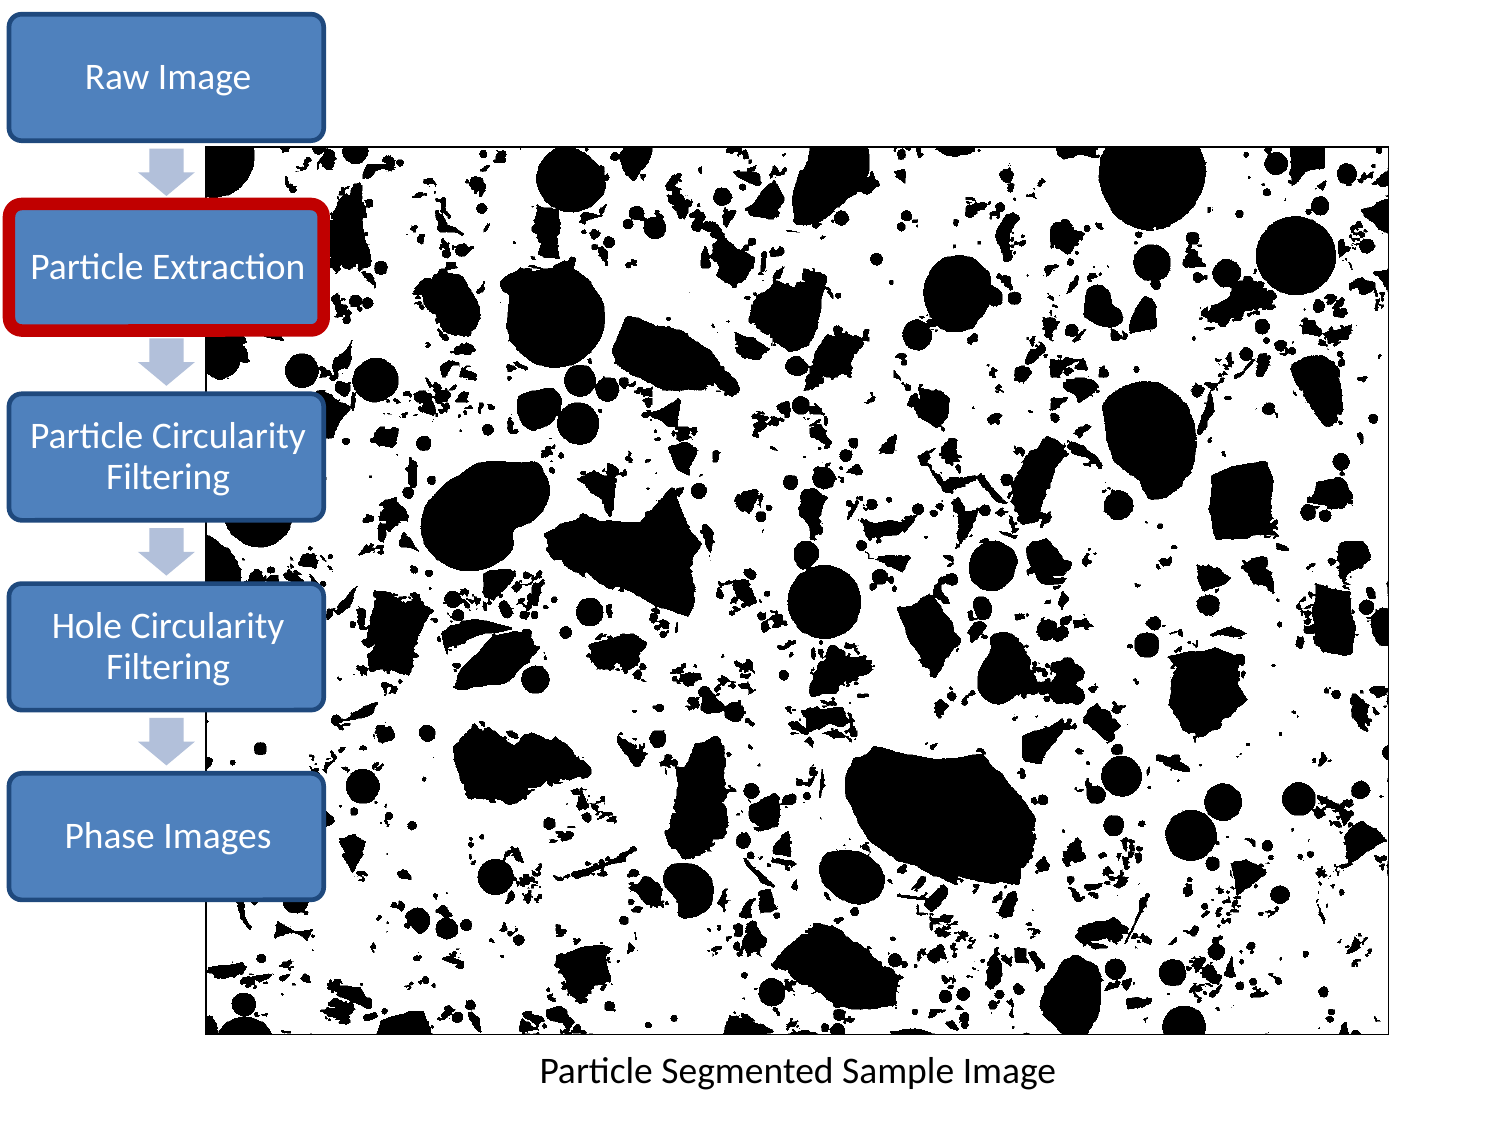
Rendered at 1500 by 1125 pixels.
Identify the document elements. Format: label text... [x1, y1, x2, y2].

text_box Particle Segmented Sample Image [524, 1041, 1072, 1098]
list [0, 13, 333, 901]
picture [206, 147, 1388, 1034]
